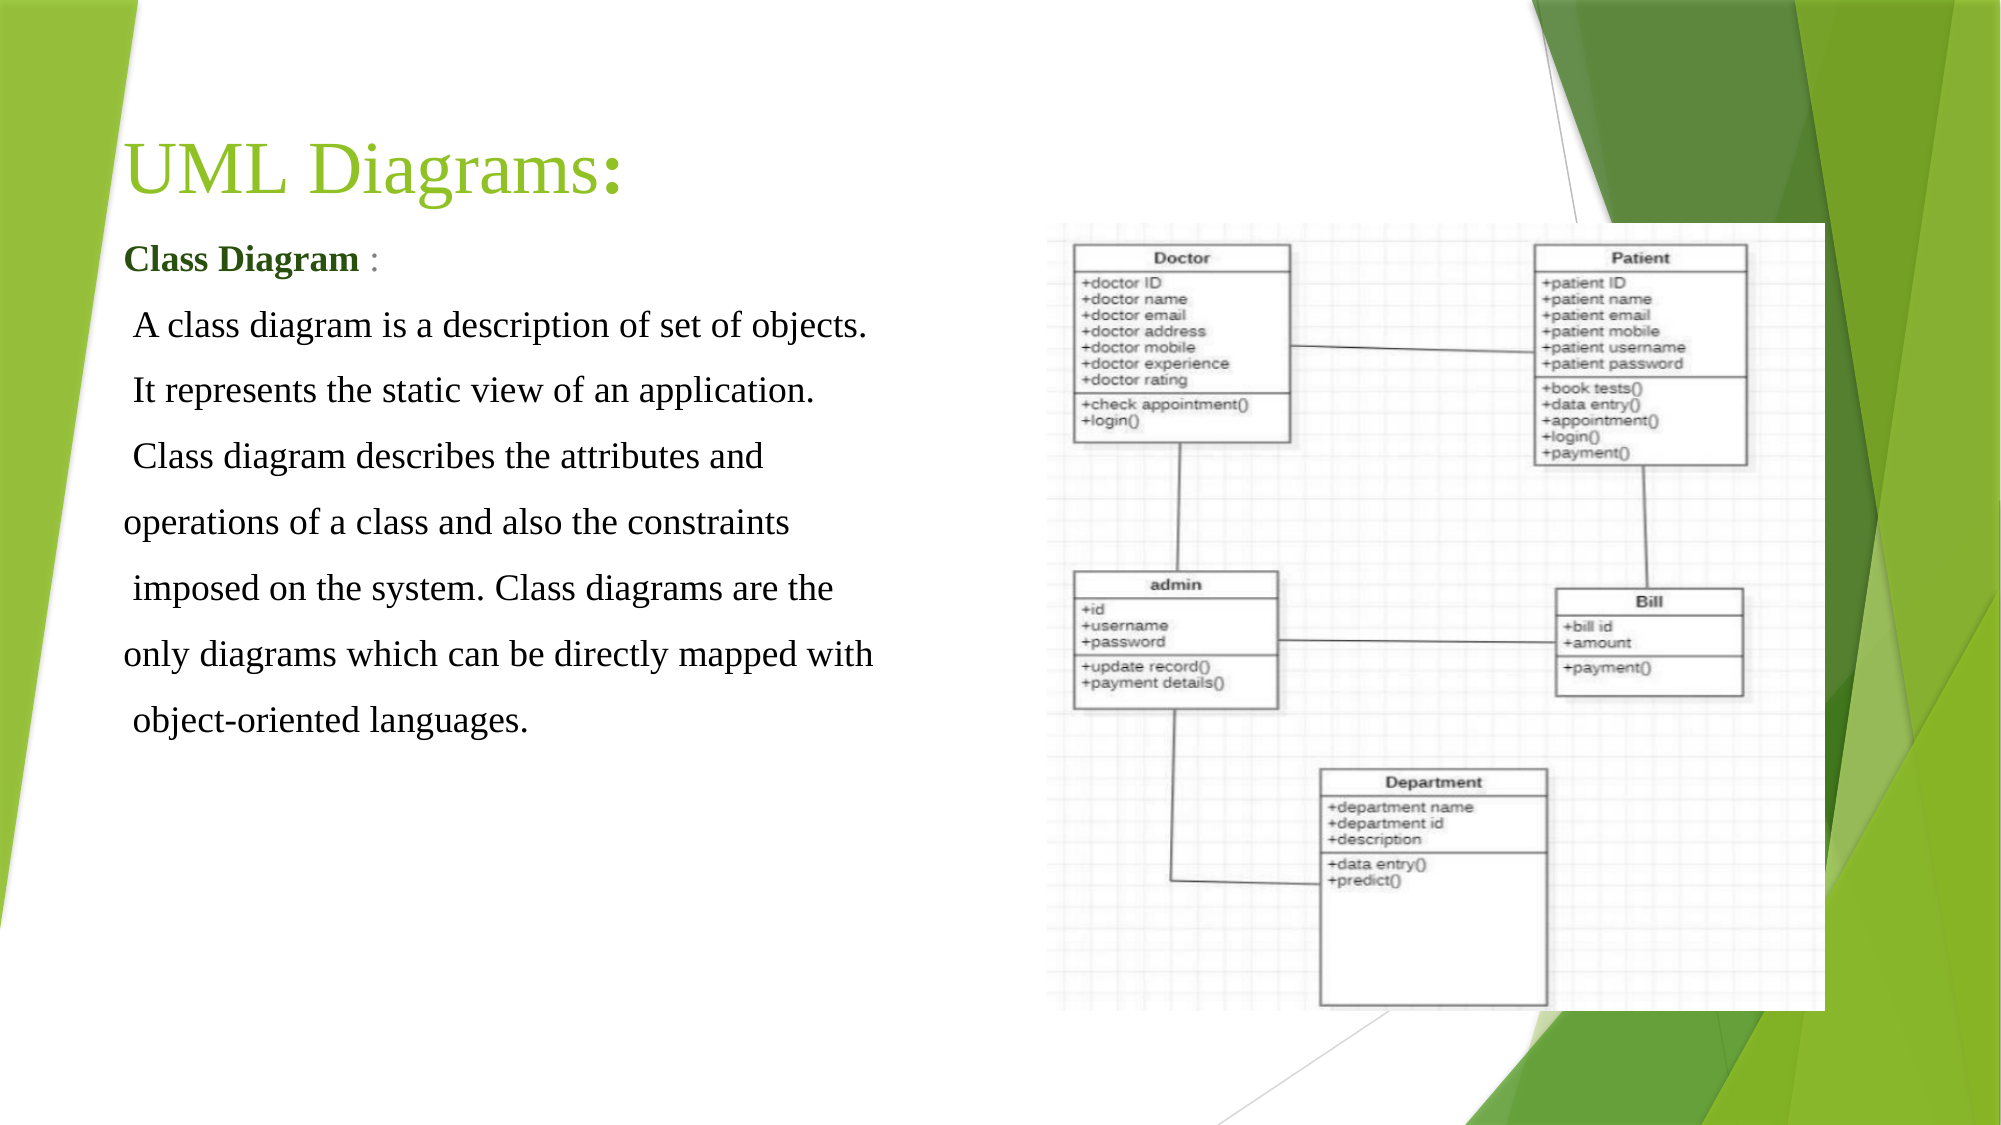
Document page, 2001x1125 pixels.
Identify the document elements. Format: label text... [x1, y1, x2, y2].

title UML Diagrams: [108, 49, 1674, 226]
picture [1023, 222, 1826, 1012]
subtitle Class Diagram : A class diagram is a description of set of objects. It represents the static view of an application. Class diagram describes the attributes and operations of a class and also the constraints imposed on the system. Class diagrams are the only diagrams which can be directly mapped with object-oriented languages. [108, 226, 1019, 953]
